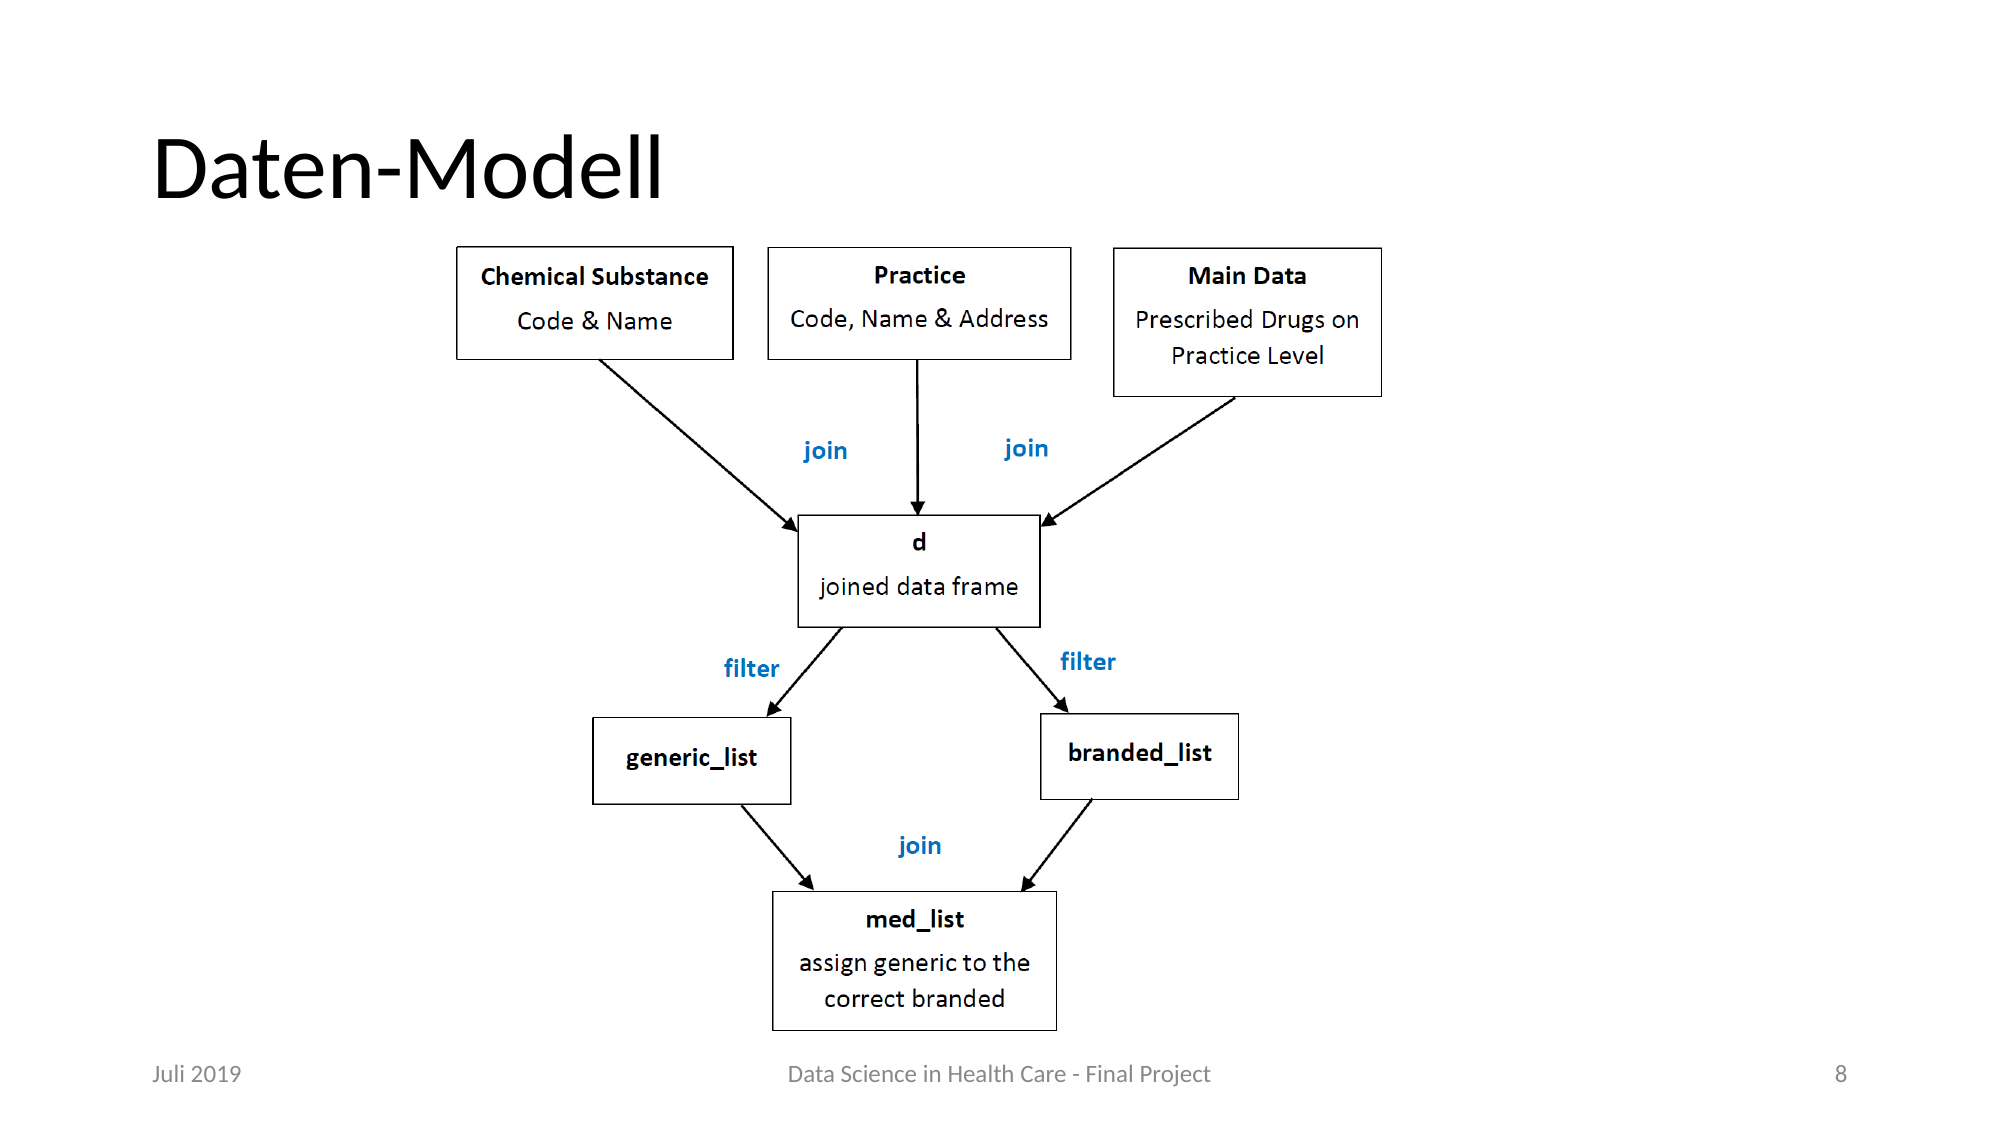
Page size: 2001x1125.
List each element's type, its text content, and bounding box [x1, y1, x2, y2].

slide_number Juli 2019 [137, 1042, 588, 1103]
footer Data Science in Health Care - Final Project [662, 1058, 1338, 1103]
slide_number 8 [1412, 1042, 1863, 1103]
title Daten-Modell [137, 59, 1863, 278]
picture [433, 226, 1401, 1050]
